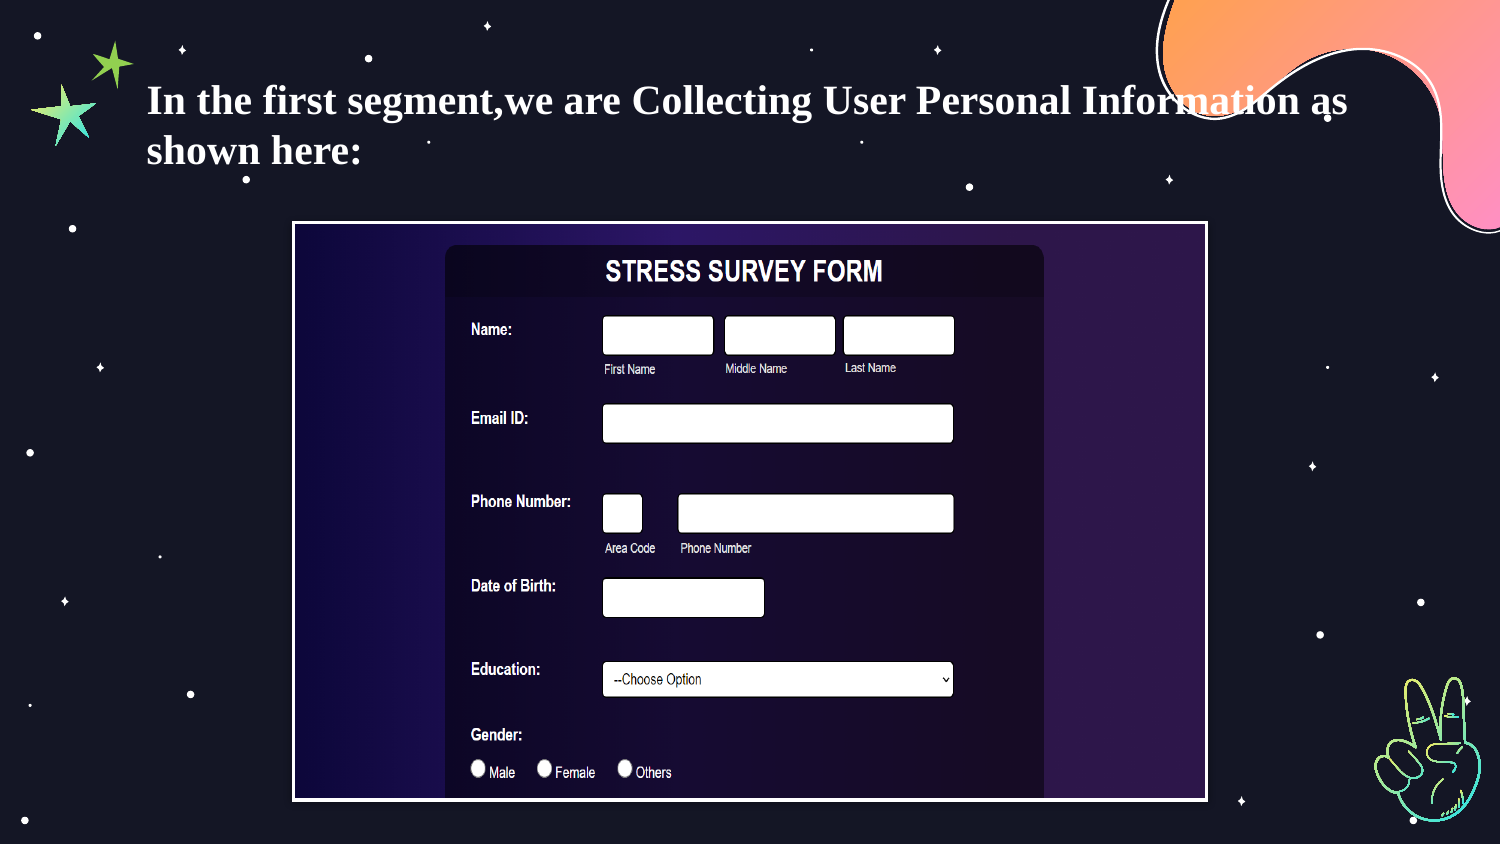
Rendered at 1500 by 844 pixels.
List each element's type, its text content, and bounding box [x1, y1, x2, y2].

title In the first segment,we are Collecting User Personal Information as shown here: [131, 37, 1482, 132]
text_box [91, 40, 134, 90]
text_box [1374, 677, 1483, 822]
picture [294, 223, 1206, 799]
